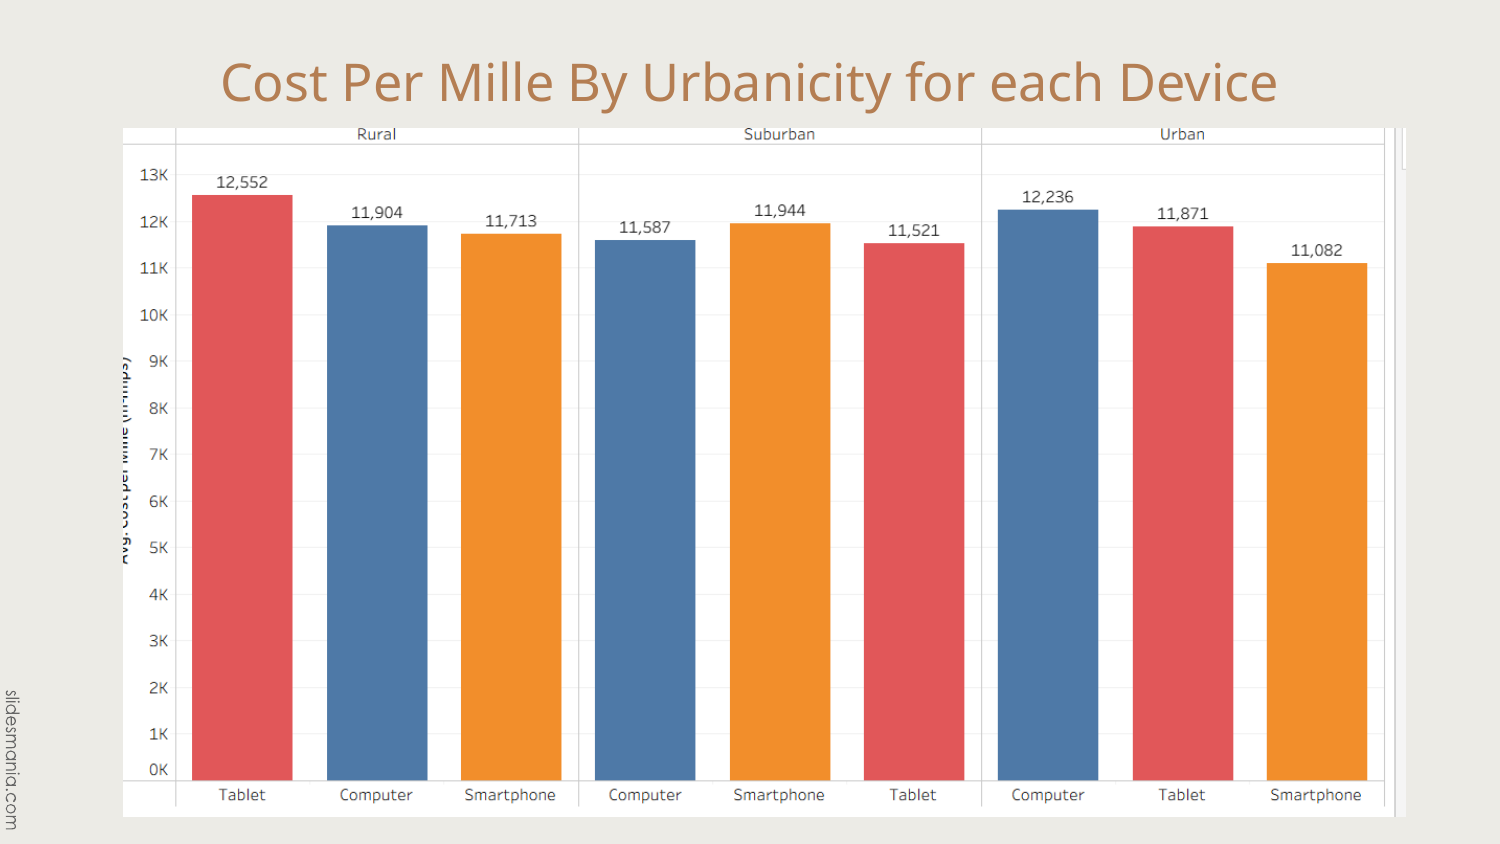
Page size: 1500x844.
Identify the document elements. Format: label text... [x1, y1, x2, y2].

title Cost Per Mille By Urbanicity for each Device [51, 34, 1449, 129]
picture [123, 128, 1406, 817]
